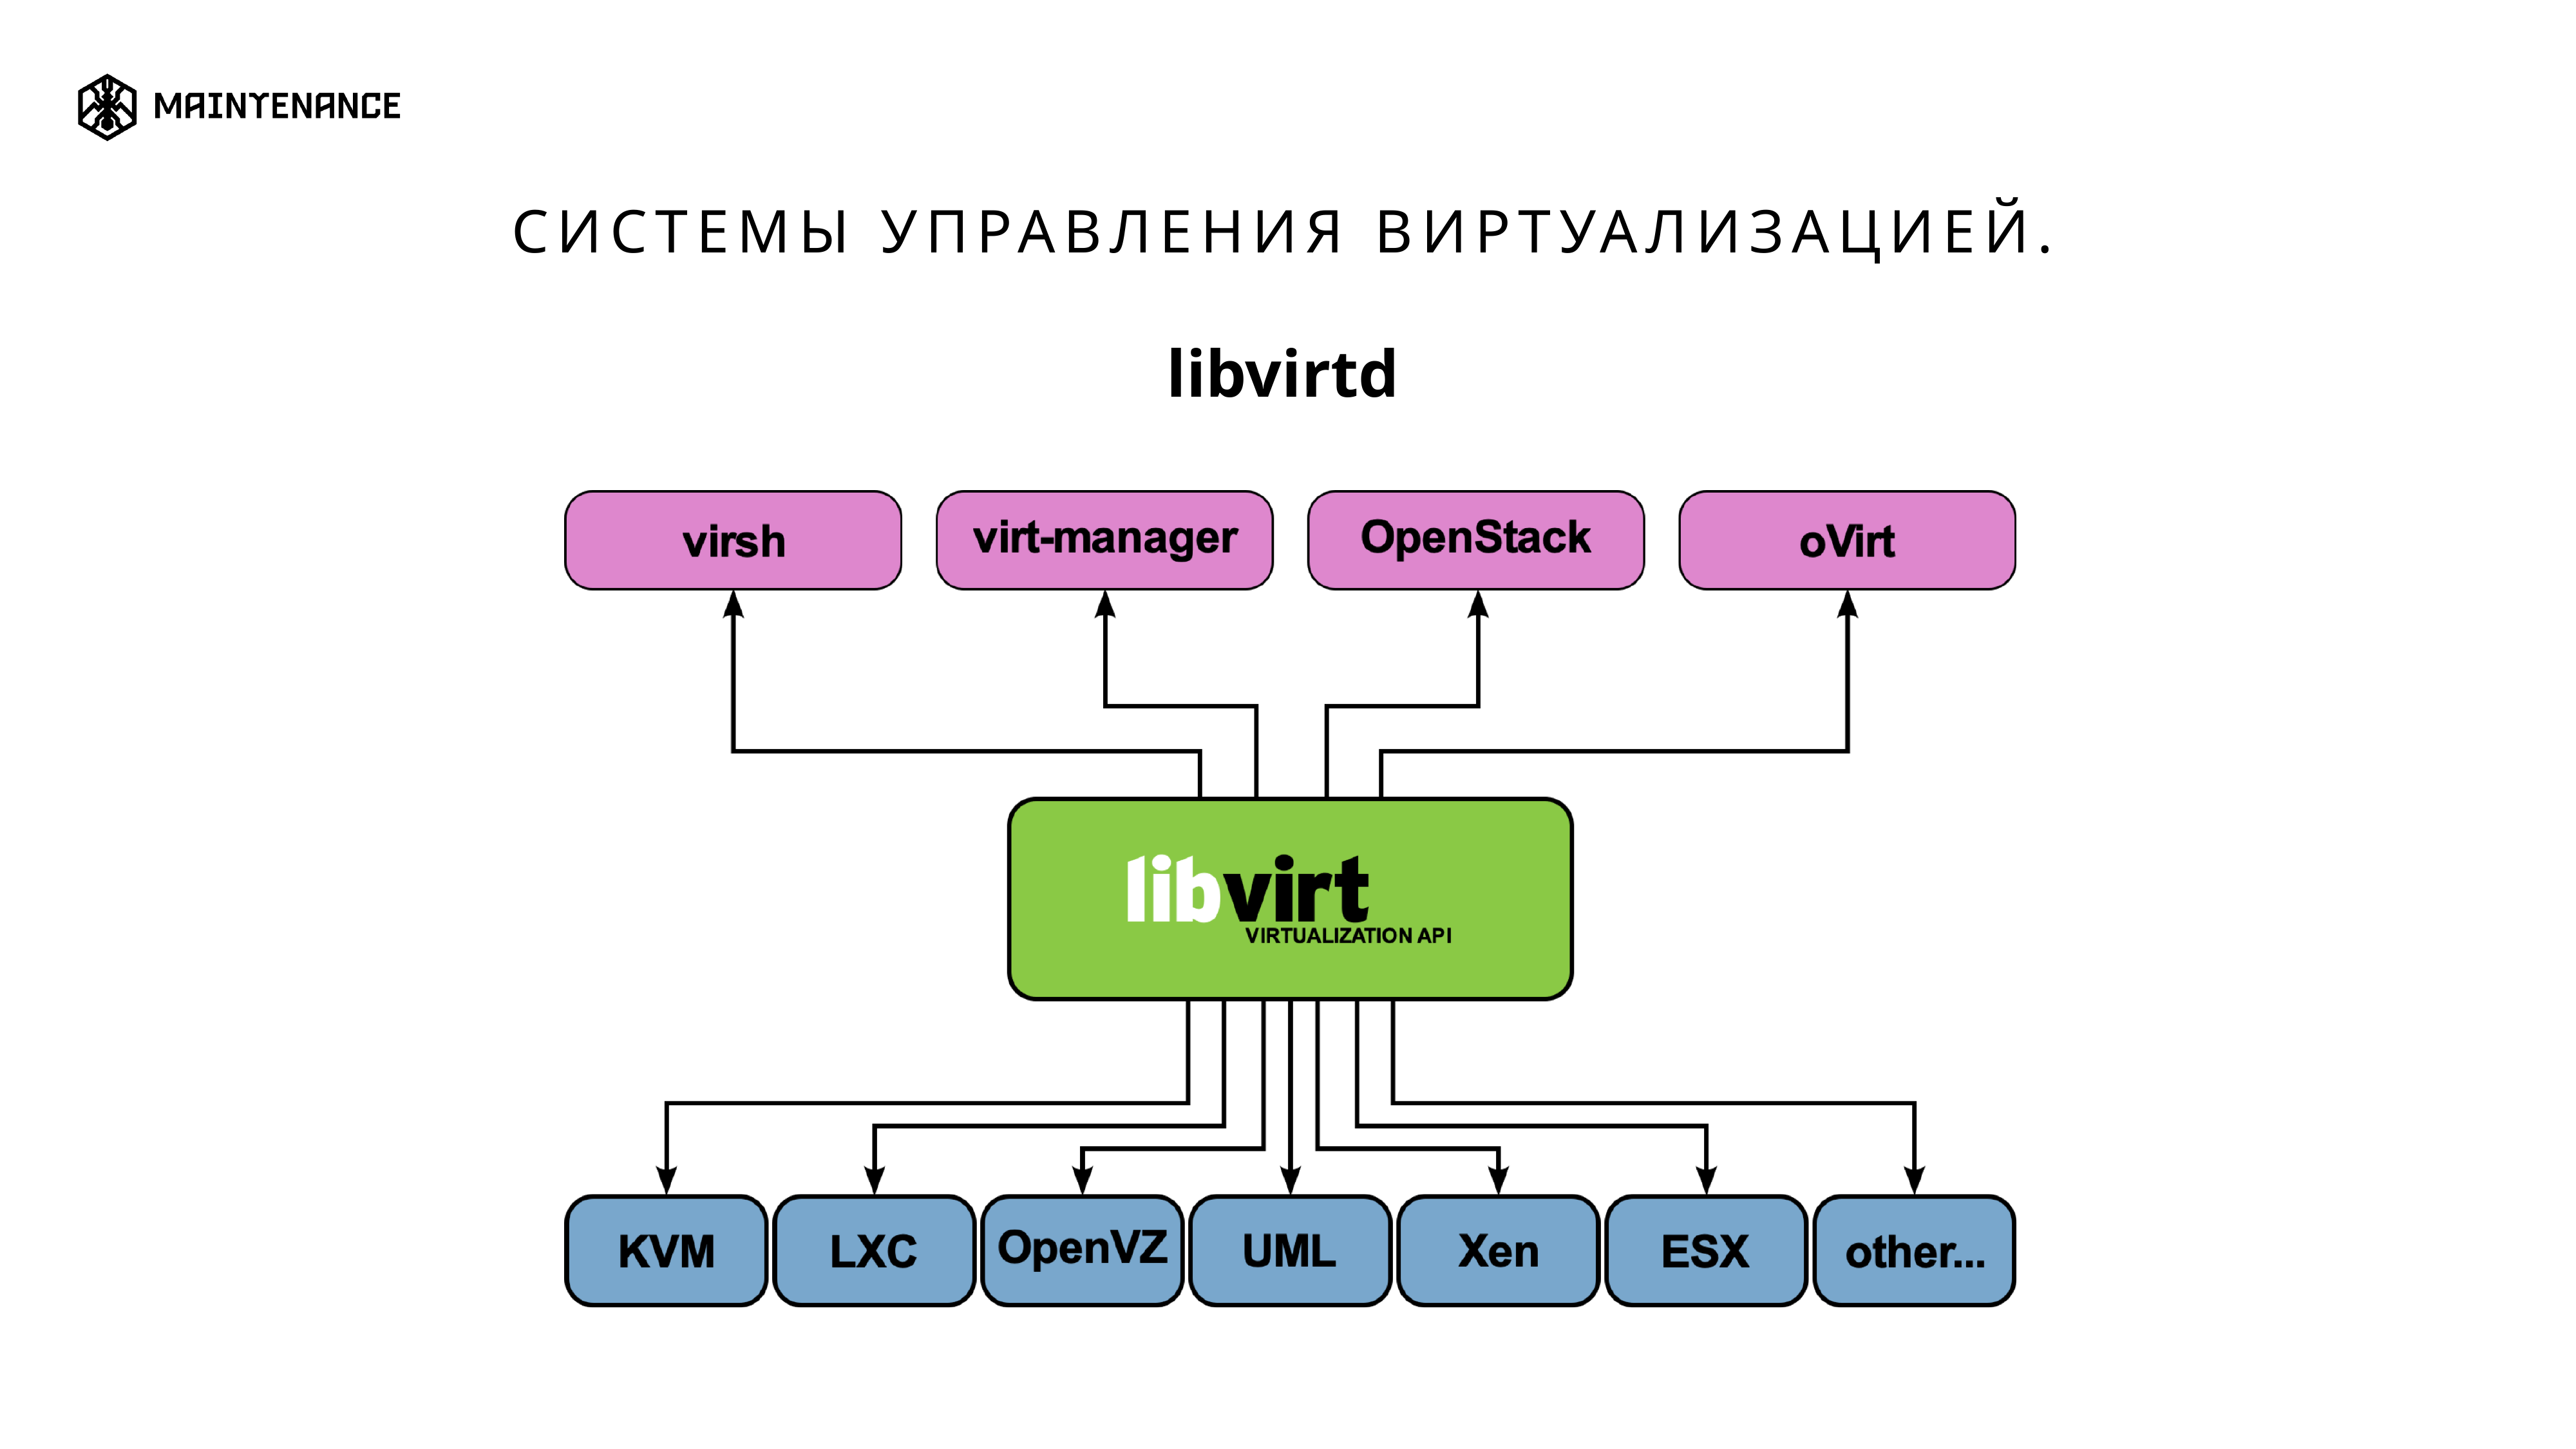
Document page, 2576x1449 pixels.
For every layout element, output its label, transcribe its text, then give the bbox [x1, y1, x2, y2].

picture [53, 48, 425, 166]
text_box libvirtd [124, 294, 2443, 410]
list Системы управления виртуализацией. [124, 193, 2443, 265]
picture [564, 490, 2016, 1307]
